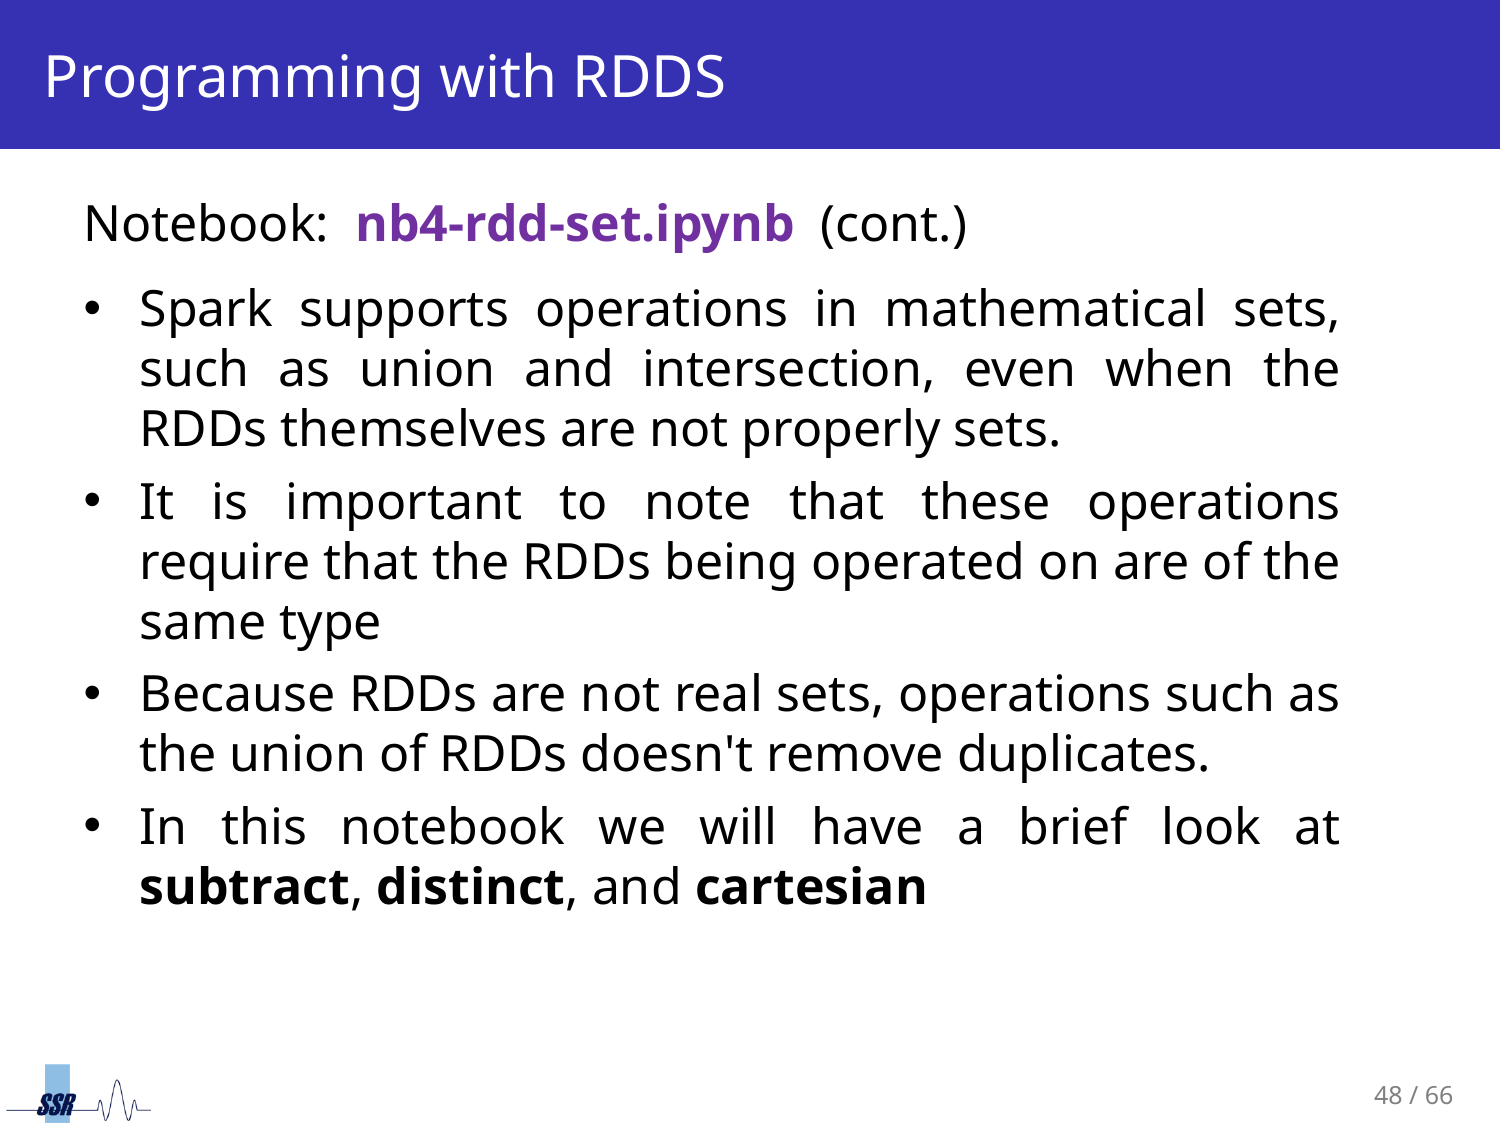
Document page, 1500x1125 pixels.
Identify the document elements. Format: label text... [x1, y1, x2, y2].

title Programming with RDDS [0, 0, 1500, 151]
picture [1, 1062, 151, 1125]
text_box Notebook: nb4-rdd-set.ipynb (cont.) Spark supports operations in mathematical sets, such as union and intersection, even when the RDDs themselves are not properly sets. It is important to note that these operations require that the RDDs being operated on are of the same type Because RDDs are not real sets, operations such as the union of RDDs doesn't remove duplicates. In this notebook we will have a brief look at subtract, distinct, and cartesian [68, 184, 1357, 922]
